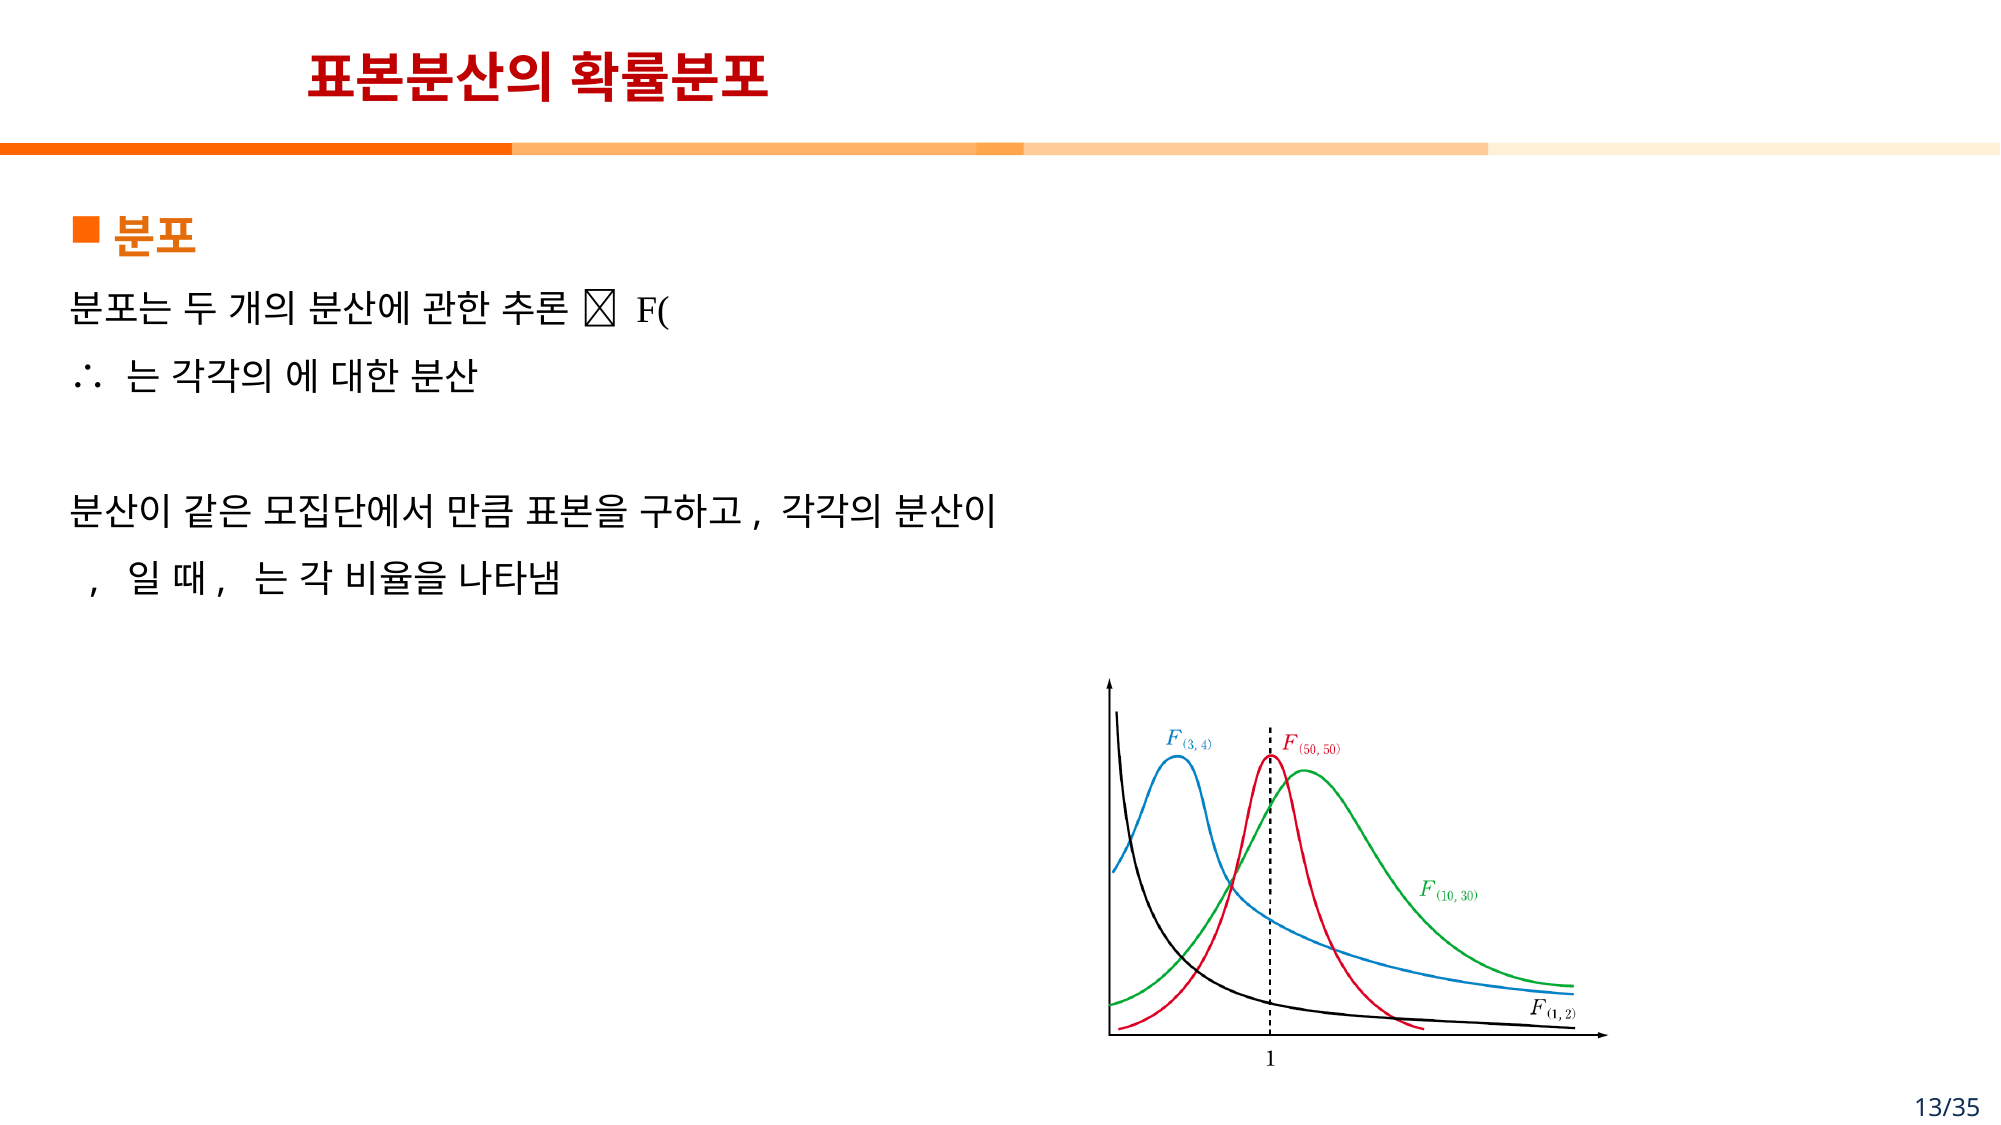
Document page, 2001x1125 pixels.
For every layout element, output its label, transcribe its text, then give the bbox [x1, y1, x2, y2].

title 표본분산의 확률분포 [291, 31, 1532, 122]
picture [1087, 669, 1621, 1074]
